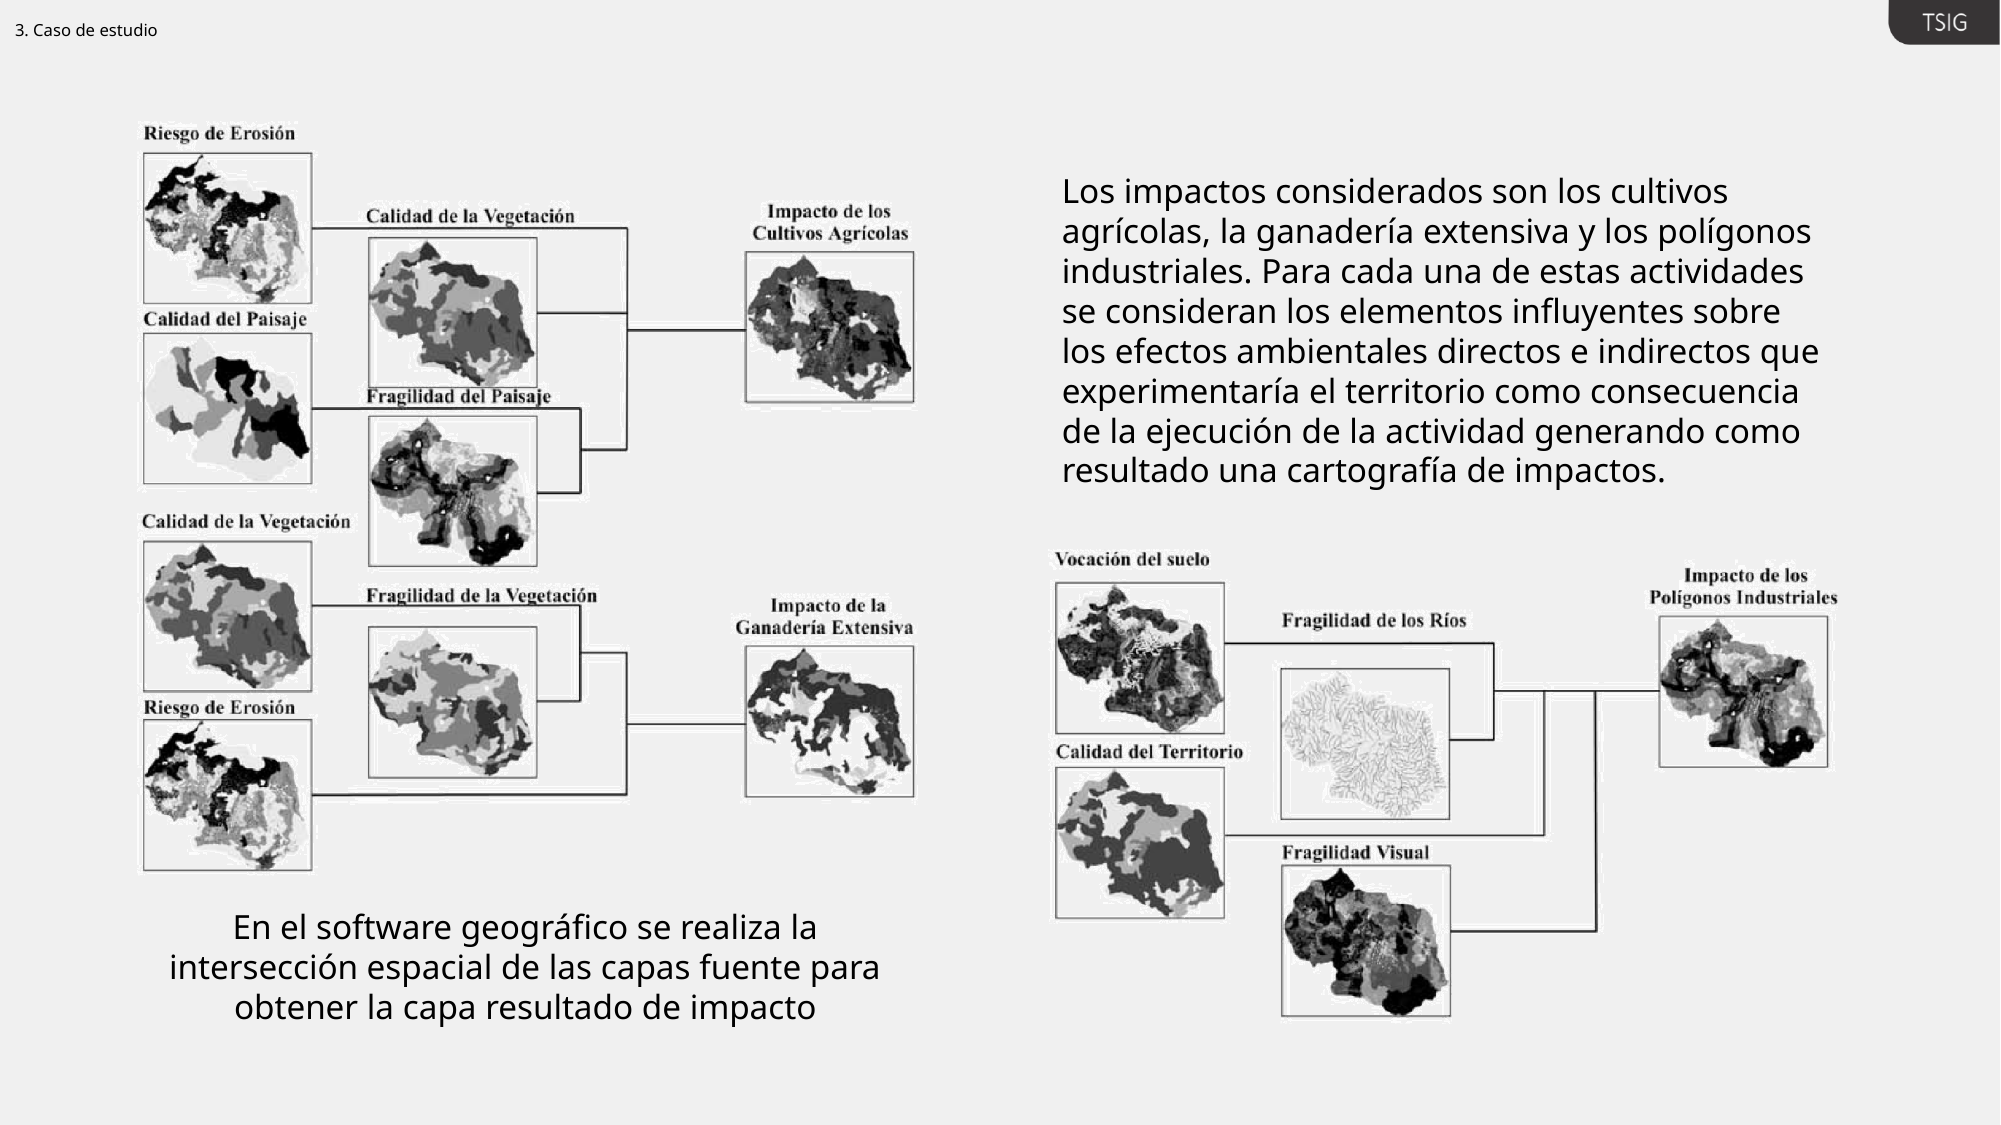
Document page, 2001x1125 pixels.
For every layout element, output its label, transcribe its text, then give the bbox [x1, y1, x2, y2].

text_box 3. Caso de estudio [0, 0, 2000, 59]
picture [1046, 547, 1839, 1024]
text_box En el software geográfico se realiza la intersección espacial de las capas fuente para obtener la capa resultado de impacto [137, 898, 914, 1034]
picture [1888, 0, 2000, 46]
text_box Los impactos considerados son los cultivos agrícolas, la ganadería extensiva y los polígonos industriales. Para cada una de estas actividades se consideran los elementos influyentes sobre los efectos ambientales directos e indirectos que experimentaría el territorio como consecuencia de la ejecución de la actividad generando como resultado una cartografía de impactos. [1047, 162, 1838, 497]
picture [137, 121, 918, 876]
